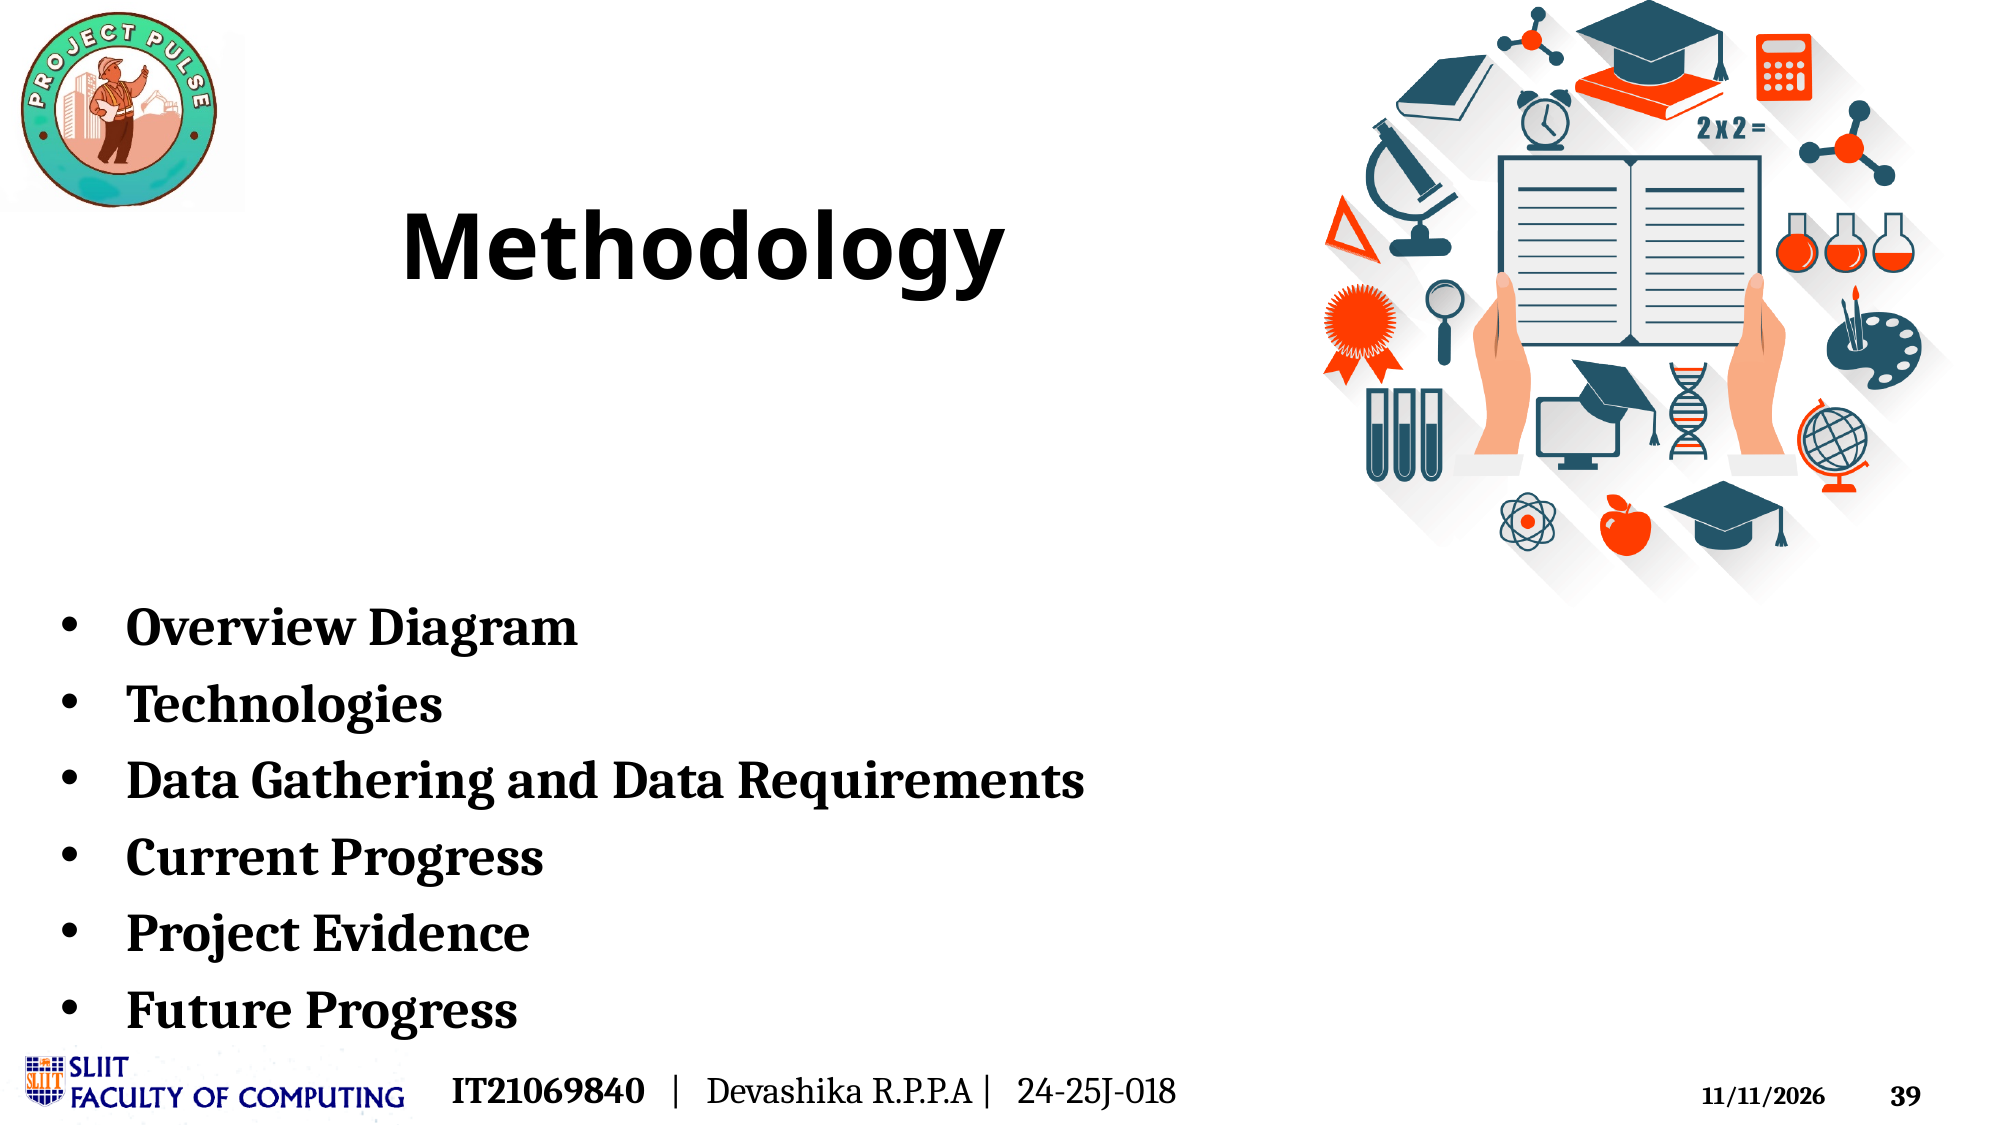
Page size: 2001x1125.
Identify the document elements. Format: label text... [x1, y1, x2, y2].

text_box Overview Diagram Technologies Data Gathering and Data Requirements Current Progress Project Evidence Future Progress [45, 583, 1947, 1052]
picture [0, 2, 246, 212]
text_box Methodology [0, 122, 1212, 364]
text_box IT21069840 | Devashika R.P.P.A | 24-25J-018 [435, 1056, 1557, 1120]
picture [0, 1045, 413, 1125]
picture [1212, 0, 2000, 621]
